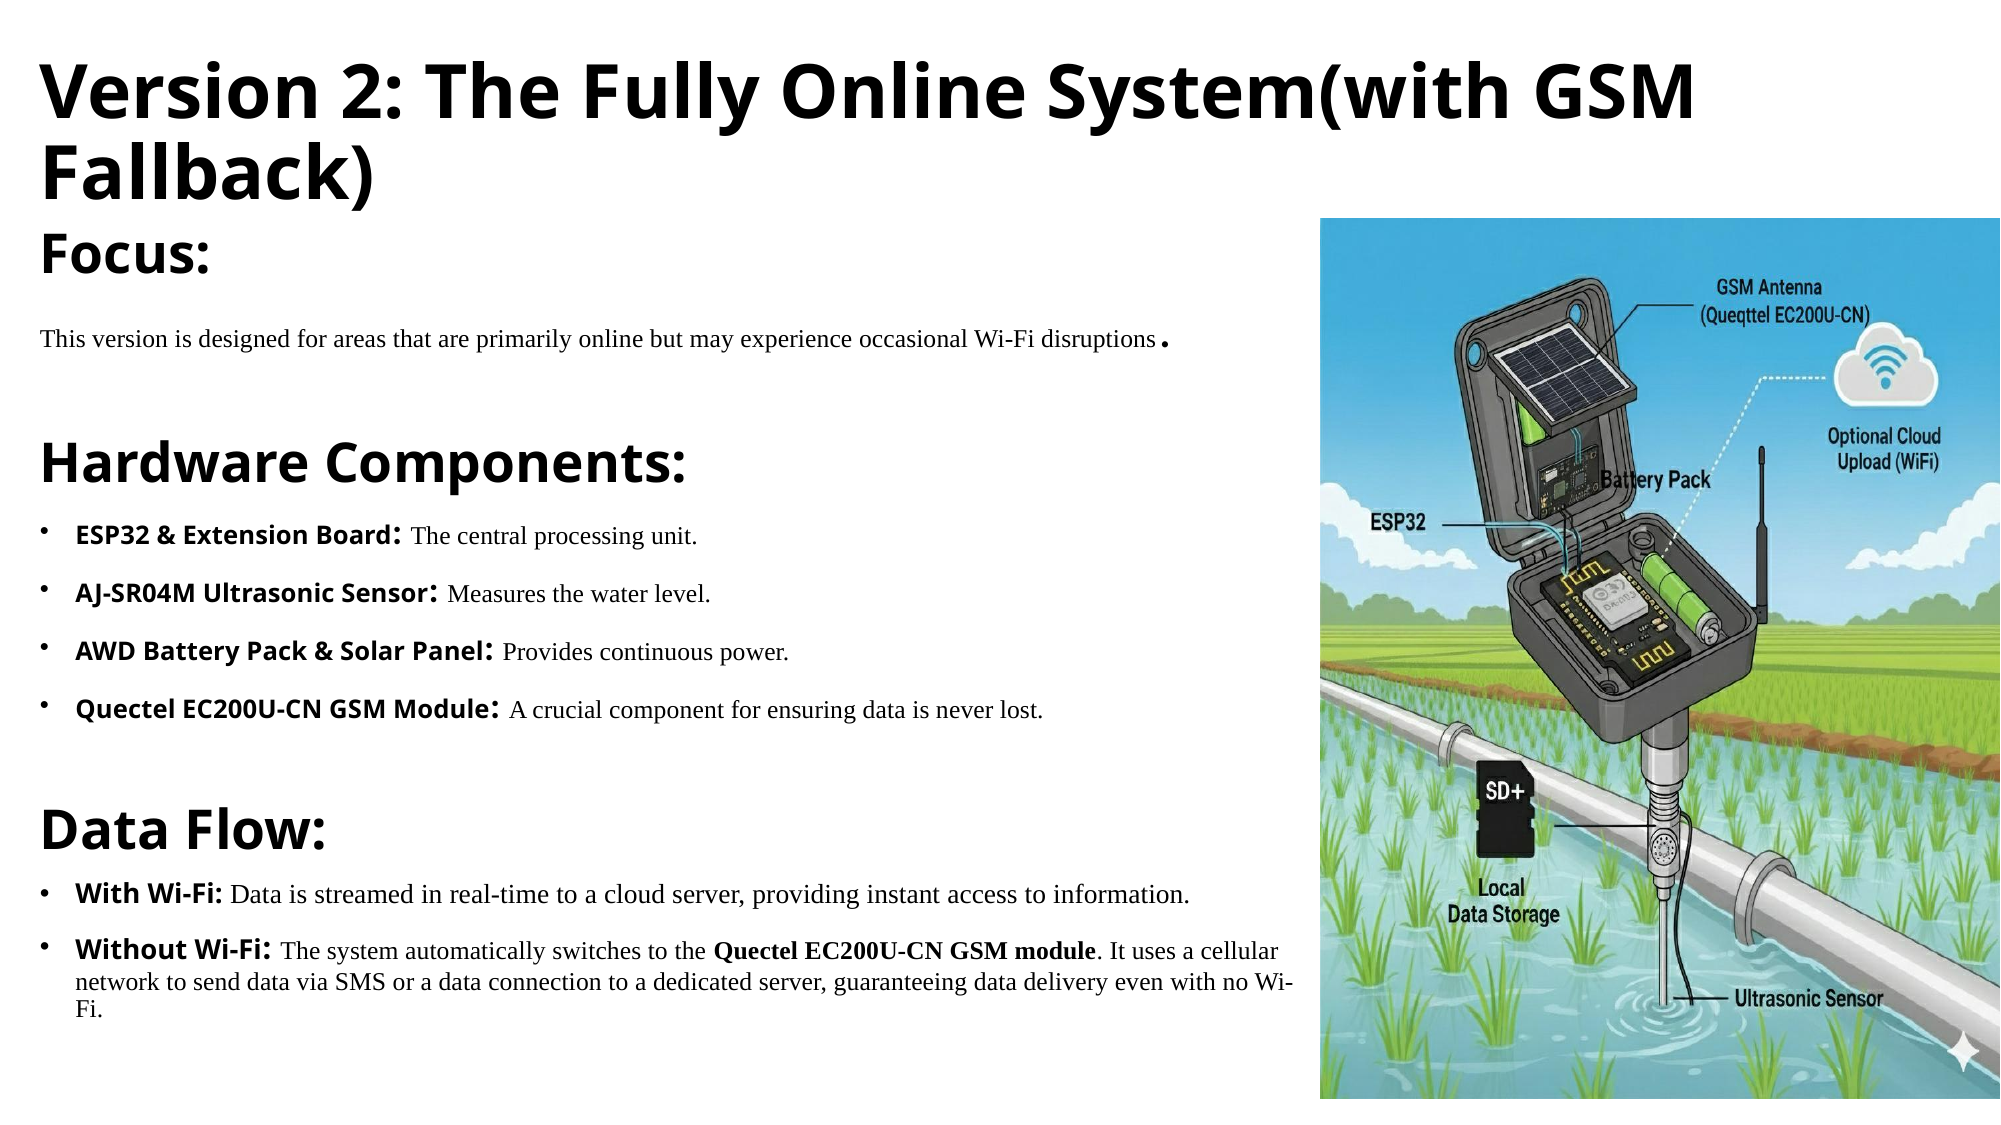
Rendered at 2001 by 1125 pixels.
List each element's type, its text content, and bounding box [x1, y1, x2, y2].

title Version 2: The Fully Online System(with GSM Fallback) [24, 25, 2000, 218]
picture [1319, 218, 2000, 1099]
list Focus: This version is designed for areas that are primarily online but may experience occasional Wi-Fi disruptions. Hardware Components: ESP32 & Extension Board: The central processing unit. AJ-SR04M Ultrasonic Sensor: Measures the water level. AWD Battery Pack & Solar Panel: Provides continuous power. Quectel EC200U-CN GSM Module: A crucial component for ensuring data is never lost. Data Flow: With Wi-Fi: Data is streamed in real-time to a cloud server, providing instant access to information. Without Wi-Fi: The system automatically switches to the Quectel EC200U-CN GSM module. It uses a cellular network to send data via SMS or a data connection to a dedicated server, guaranteeing data delivery even with no Wi-Fi. [24, 218, 1319, 1032]
